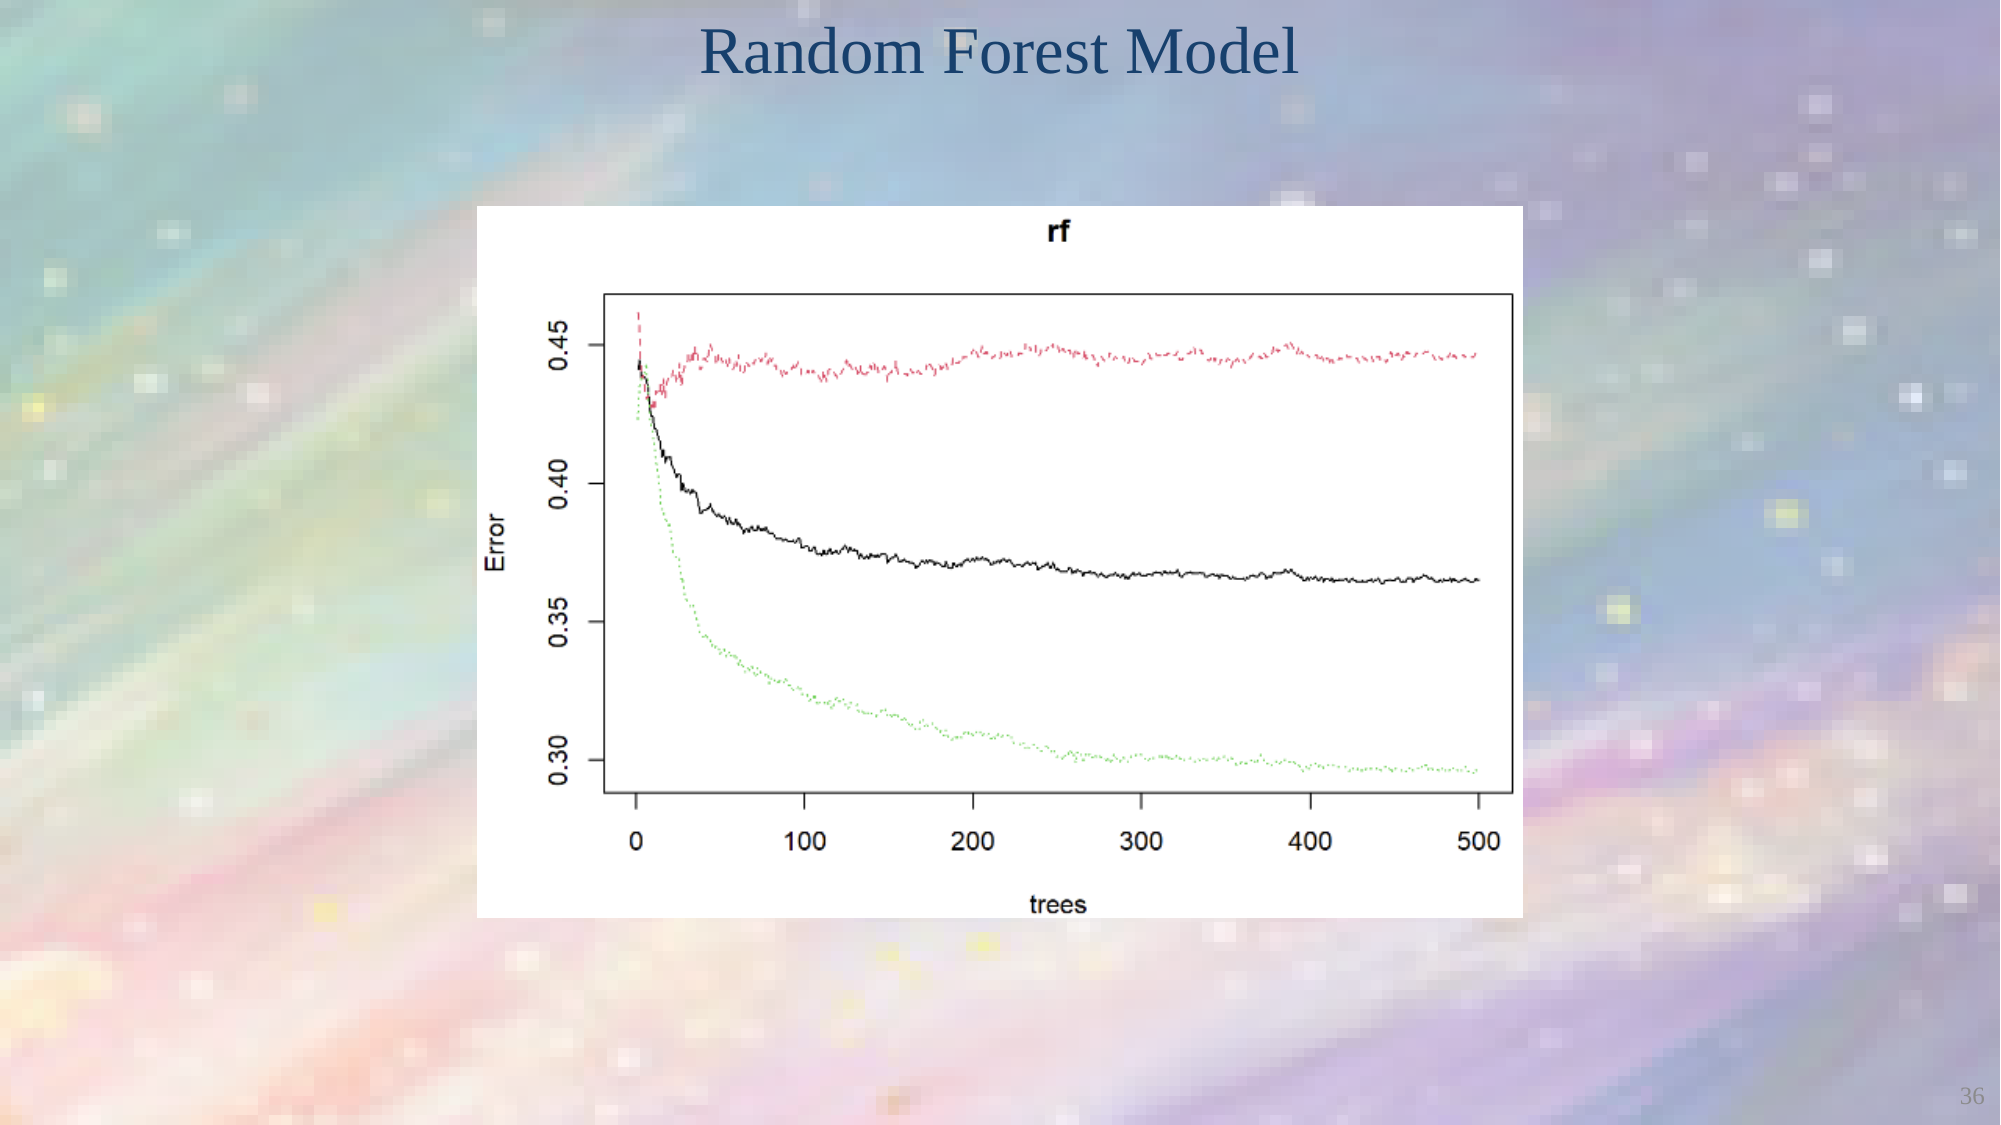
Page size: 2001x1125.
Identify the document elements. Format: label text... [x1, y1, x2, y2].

picture [477, 206, 1523, 918]
slide_number 36 [1550, 1065, 2000, 1125]
text_box Random Forest Model [0, 0, 2000, 95]
